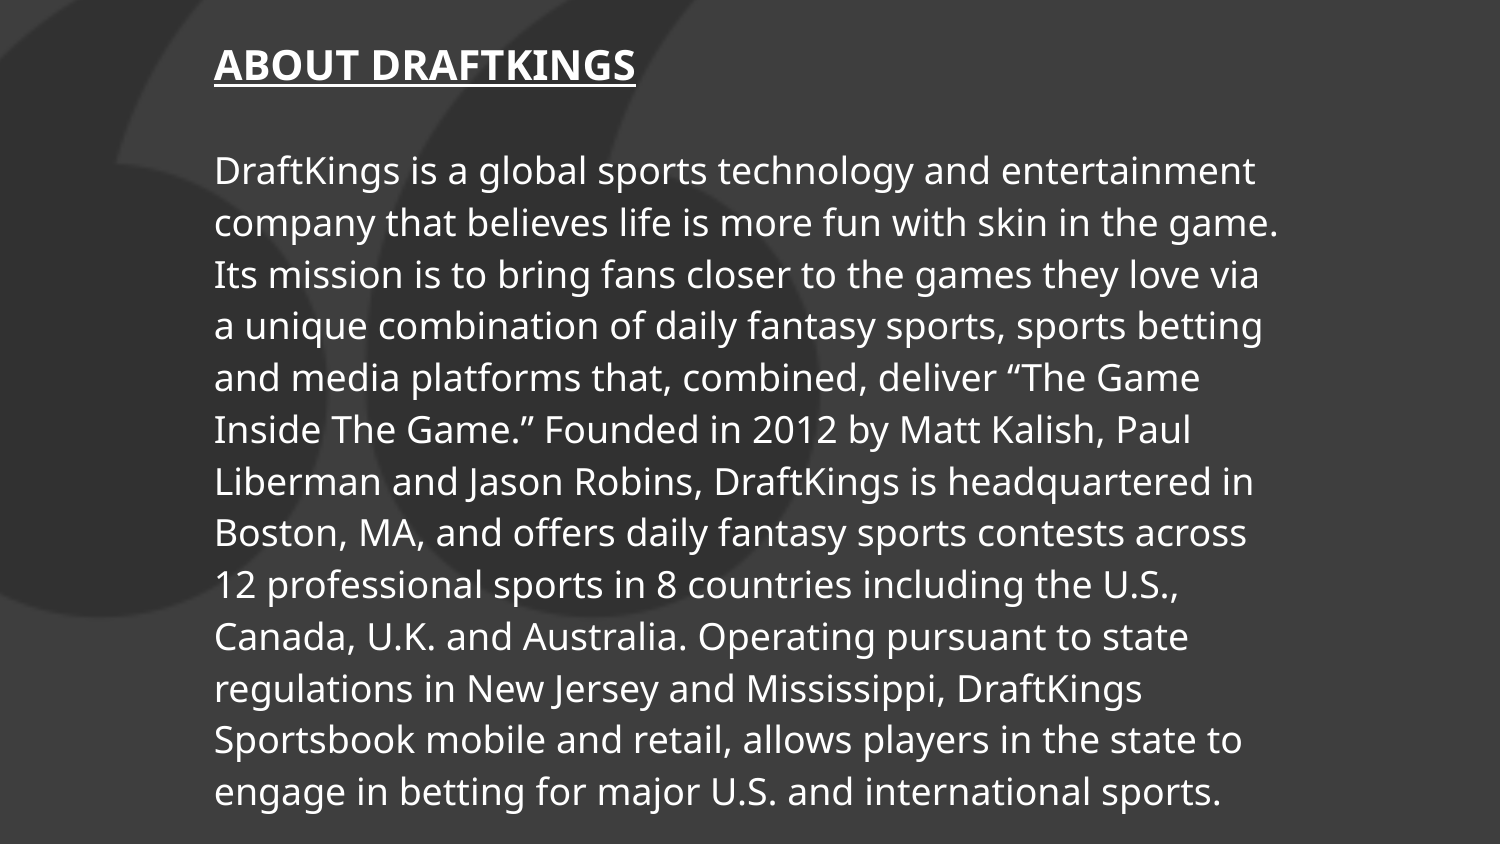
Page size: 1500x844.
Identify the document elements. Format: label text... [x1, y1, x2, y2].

title ABOUT DRAFTKINGS DraftKings is a global sports technology and entertainment company that believes life is more fun with skin in the game. Its mission is to bring fans closer to the games they love via a unique combination of daily fantasy sports, sports betting and media platforms that, combined, deliver “The Game Inside The Game.” Founded in 2012 by Matt Kalish, Paul Liberman and Jason Robins, DraftKings is headquartered in Boston, MA, and offers daily fantasy sports contests across 12 professional sports in 8 countries including the U.S., Canada, U.K. and Australia. Operating pursuant to state regulations in New Jersey and Mississippi, DraftKings Sportsbook mobile and retail, allows players in the state to engage in betting for major U.S. and international sports. [198, 82, 1302, 787]
